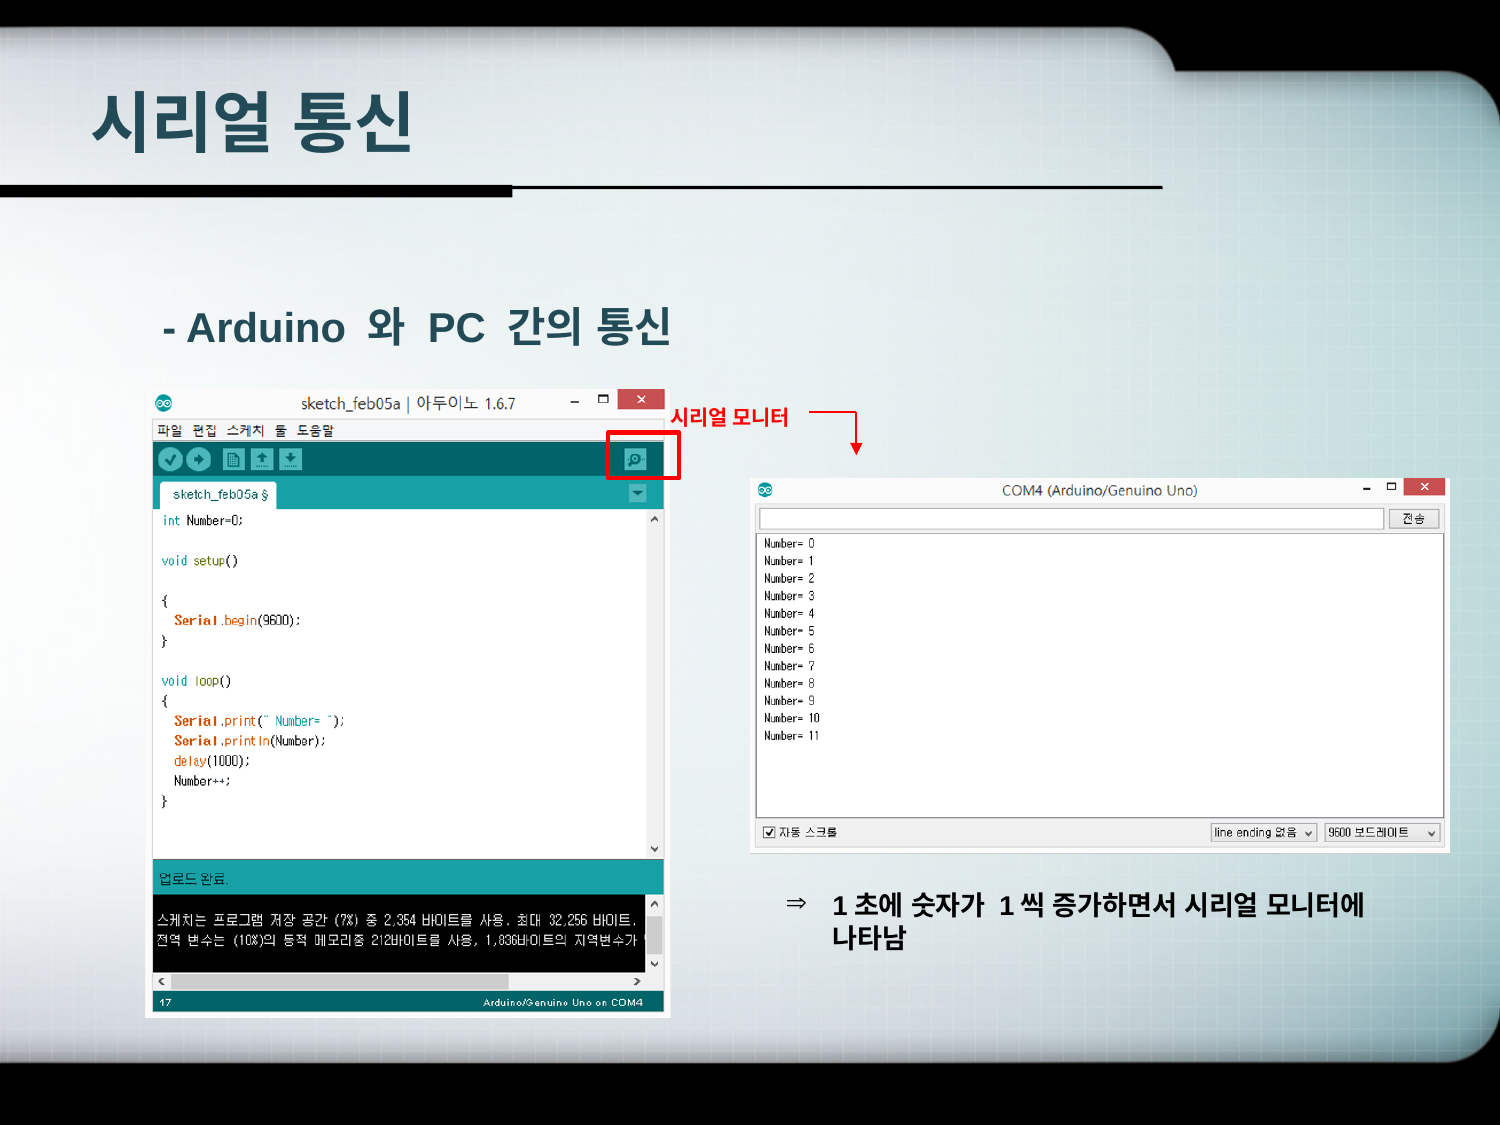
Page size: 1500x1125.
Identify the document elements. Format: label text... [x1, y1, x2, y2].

text_box 시리얼 모니터 [675, 397, 904, 437]
text_box [675, 437, 681, 480]
text_box - Arduino 와 PC 간의 통신 [147, 293, 1176, 359]
title 시리얼 통신 [75, 61, 1338, 181]
picture [0, 0, 1500, 1125]
text_box 1초에 숫자가 1씩 증가하면서 시리얼 모니터에 나타남 [770, 881, 1450, 962]
